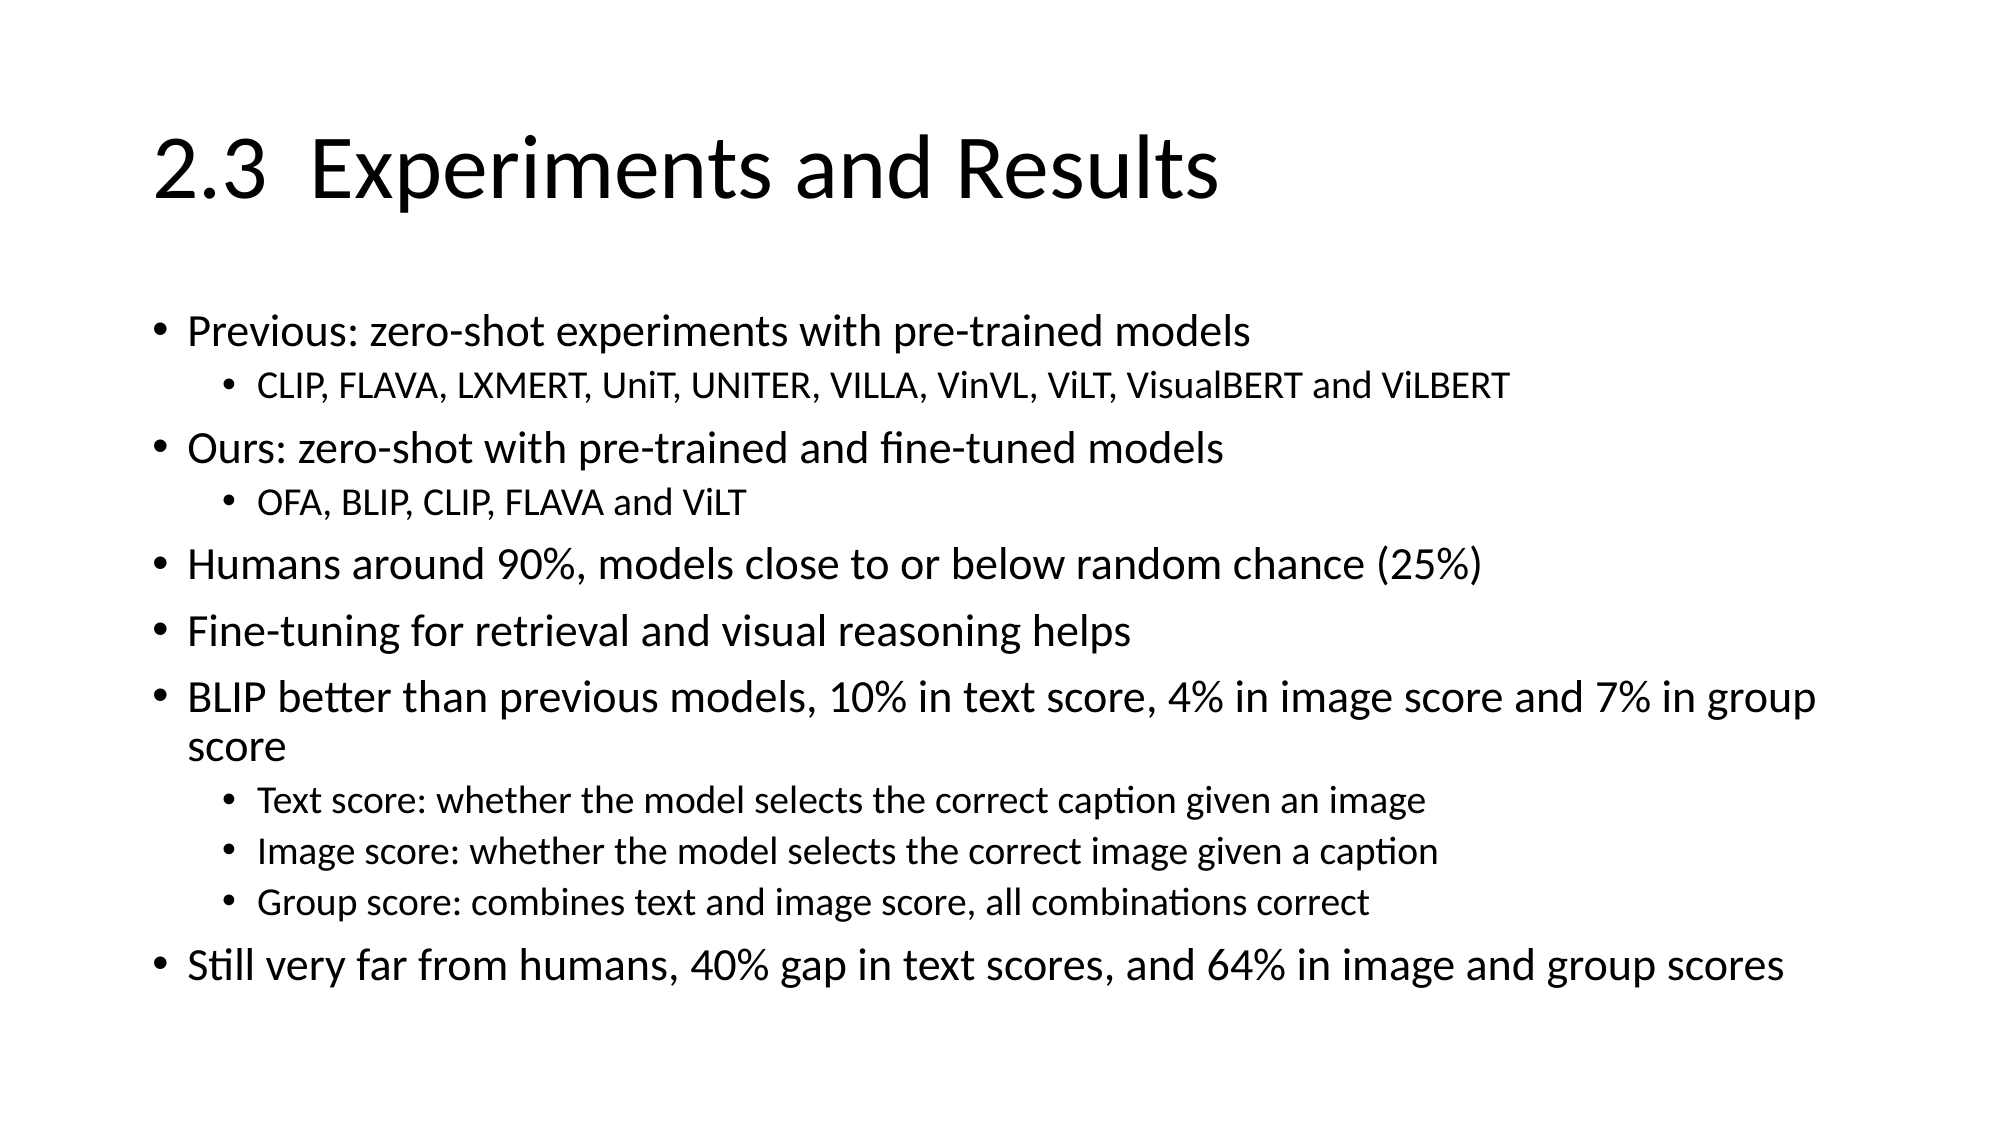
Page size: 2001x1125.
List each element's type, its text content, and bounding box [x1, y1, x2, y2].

list Previous: zero-shot experiments with pre-trained models CLIP, FLAVA, LXMERT, UniT, UNITER, VILLA, VinVL, ViLT, VisualBERT and ViLBERT Ours: zero-shot with pre-trained and fine-tuned models OFA, BLIP, CLIP, FLAVA and ViLT Humans around 90%, models close to or below random chance (25%) Fine-tuning for retrieval and visual reasoning helps BLIP better than previous models, 10% in text score, 4% in image score and 7% in group score Text score: whether the model selects the correct caption given an image Image score: whether the model selects the correct image given a caption Group score: combines text and image score, all combinations correct Still very far from humans, 40% gap in text scores, and 64% in image and group scores [137, 299, 1863, 1014]
title 2.3 Experiments and Results [137, 59, 1863, 278]
